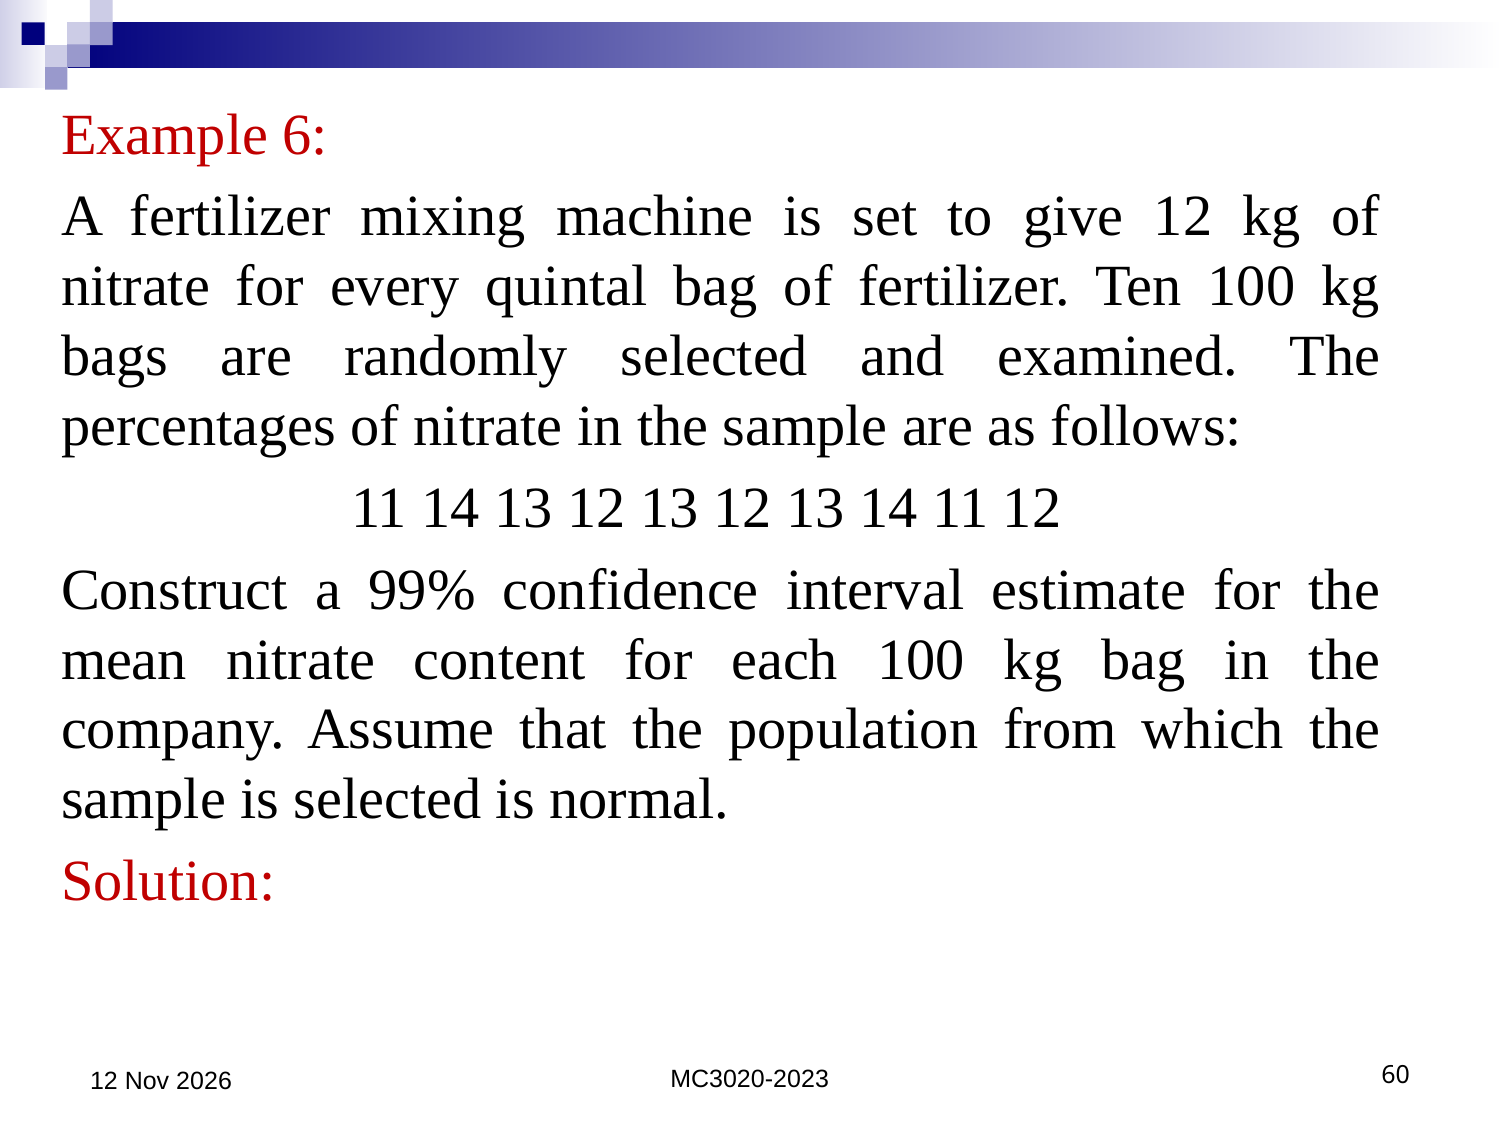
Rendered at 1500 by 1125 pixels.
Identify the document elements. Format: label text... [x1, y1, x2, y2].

footer MC3020-2023 [512, 1025, 988, 1100]
slide_number 30-May-23 [75, 1024, 425, 1103]
list Example 6: A fertilizer mixing machine is set to give 12 kg of nitrate for every quintal bag of fertilizer. Ten 100 kg bags are randomly selected and examined. The percentages of nitrate in the sample are as follows: 11 14 13 12 13 12 13 14 11 12 Construct a 99% confidence interval estimate for the mean nitrate content for each 100 kg bag in the company. Assume that the population from which the sample is selected is normal. Solution: [46, 88, 1397, 726]
slide_number 60 [1074, 1025, 1425, 1100]
